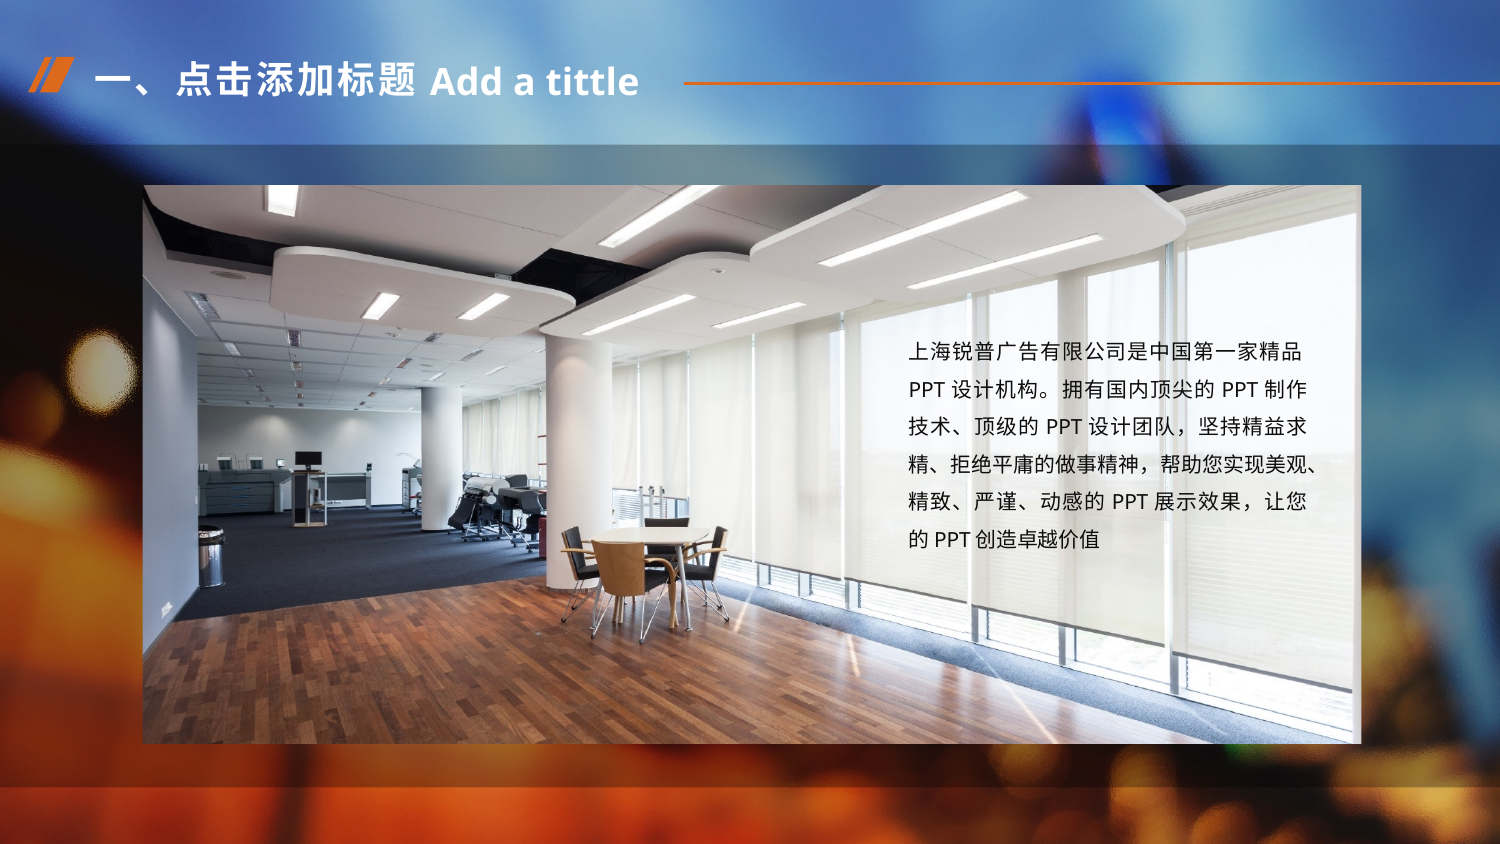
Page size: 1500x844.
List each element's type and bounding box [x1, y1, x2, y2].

text_box [28, 48, 677, 112]
picture [0, 0, 1500, 844]
